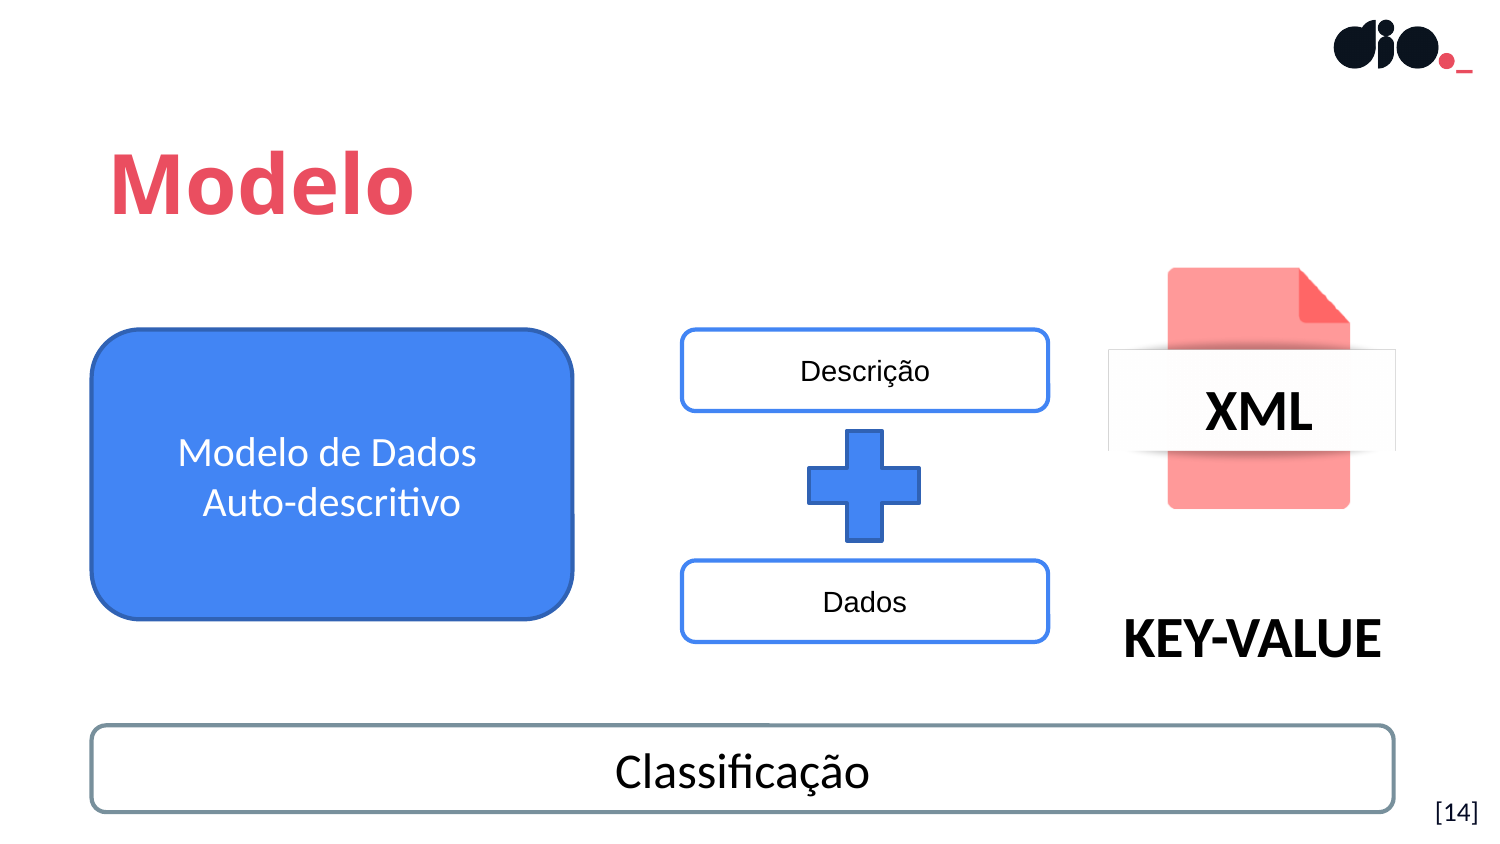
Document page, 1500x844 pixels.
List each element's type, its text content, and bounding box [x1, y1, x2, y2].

text_box Classificação [89, 723, 1396, 815]
picture [1333, 19, 1473, 74]
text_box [1055, 264, 1448, 512]
text_box Modelo [92, 104, 1408, 243]
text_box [681, 329, 1049, 643]
text_box KEY-VALUE [1097, 591, 1409, 677]
text_box Modelo de Dados Auto-descritivo [89, 327, 575, 622]
slide_number [<número>] [1403, 779, 1494, 844]
